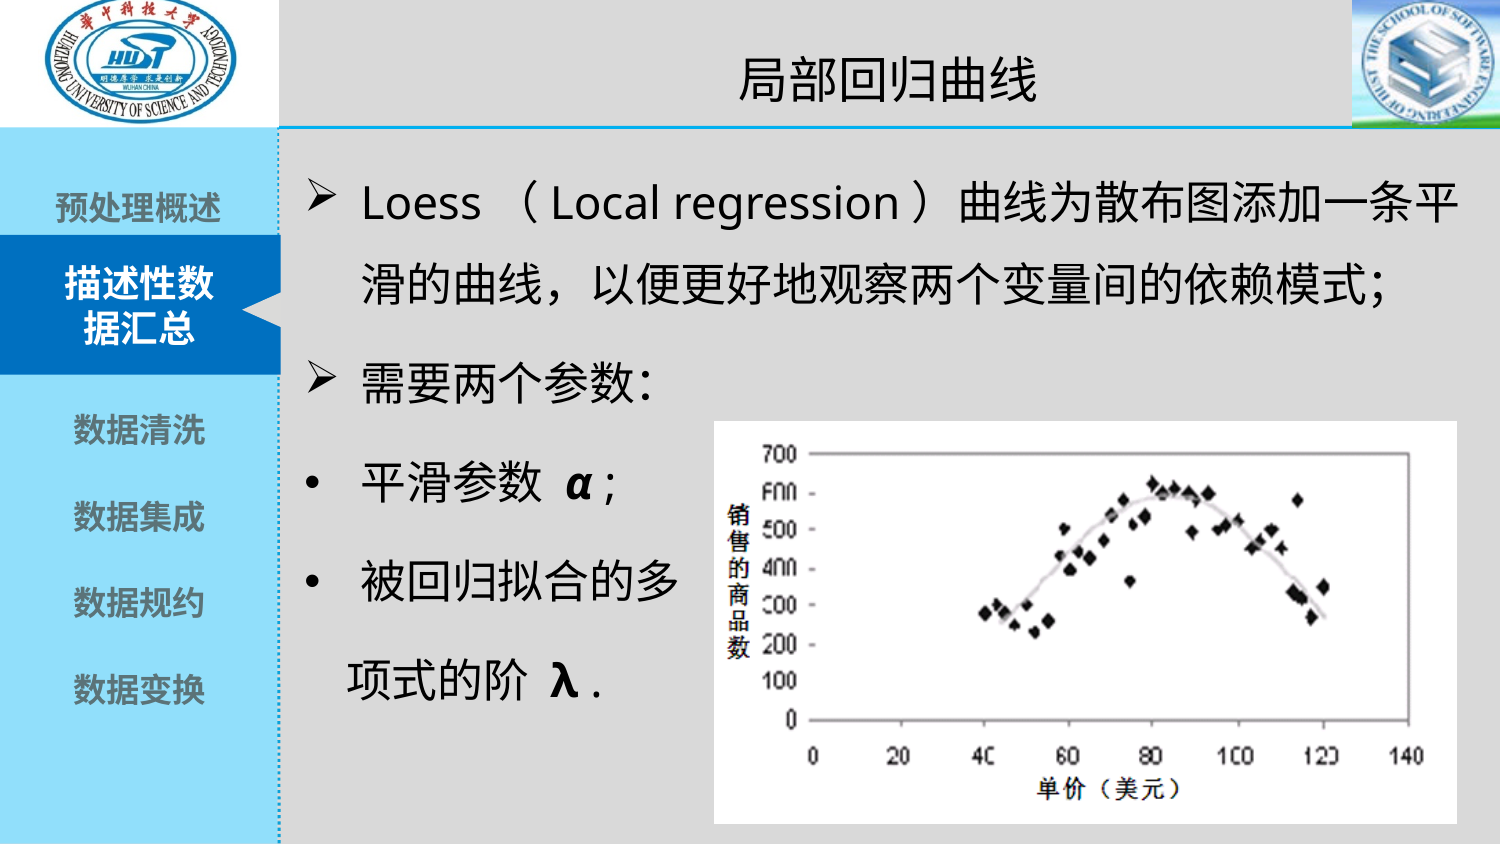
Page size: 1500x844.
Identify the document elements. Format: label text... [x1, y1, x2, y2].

picture [38, 0, 243, 127]
text_box Loess（Local regression）曲线为散布图添加一条平滑的曲线，以便更好地观察两个变量间的依赖模式； 需要两个参数： 平滑参数 α ; 被回归拟合的多 项式的阶 λ . [289, 138, 1489, 800]
text_box 局部回归曲线 [277, 0, 1500, 127]
picture [714, 421, 1457, 824]
